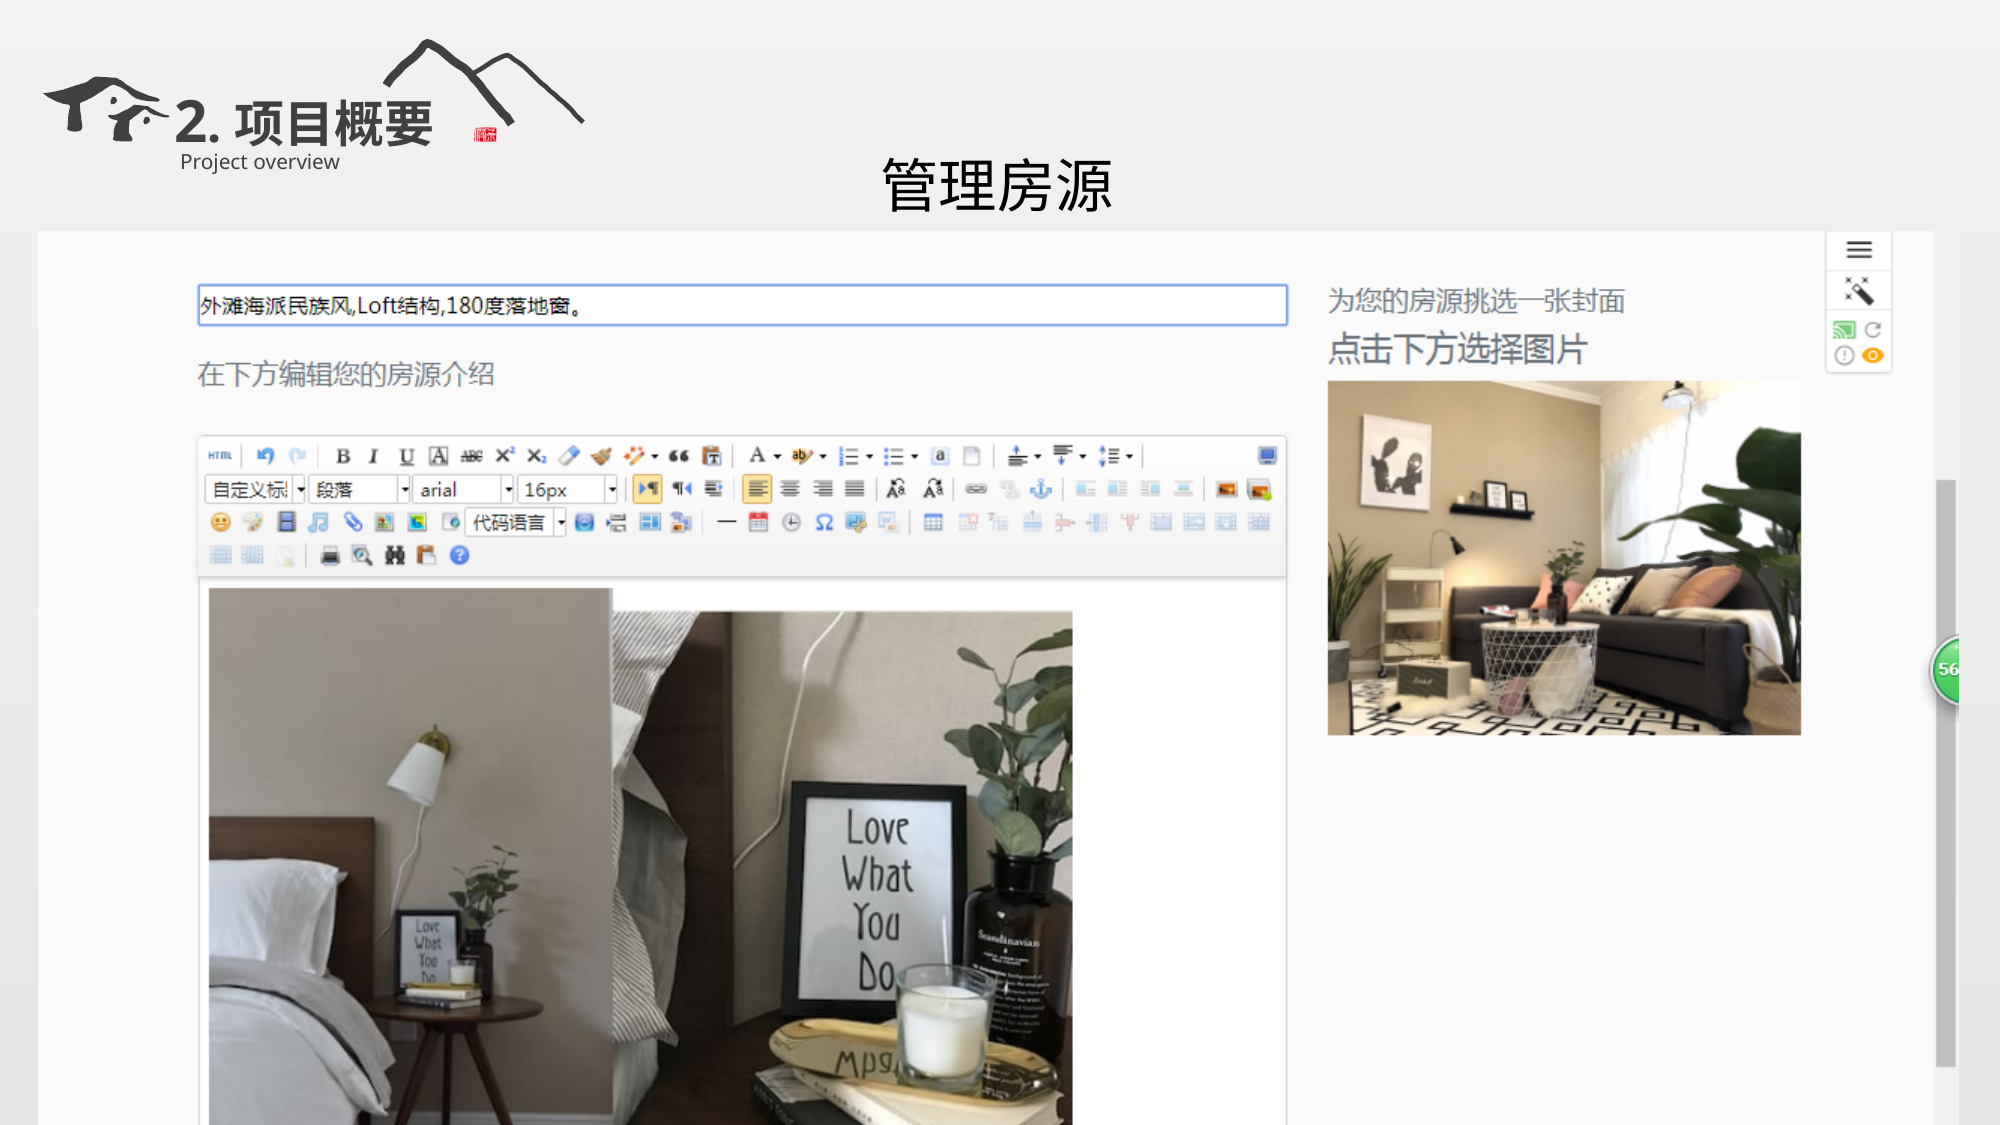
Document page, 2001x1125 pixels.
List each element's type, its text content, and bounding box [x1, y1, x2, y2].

picture [38, 231, 1959, 1125]
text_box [42, 43, 584, 182]
text_box 管理房源 [610, 141, 1385, 227]
